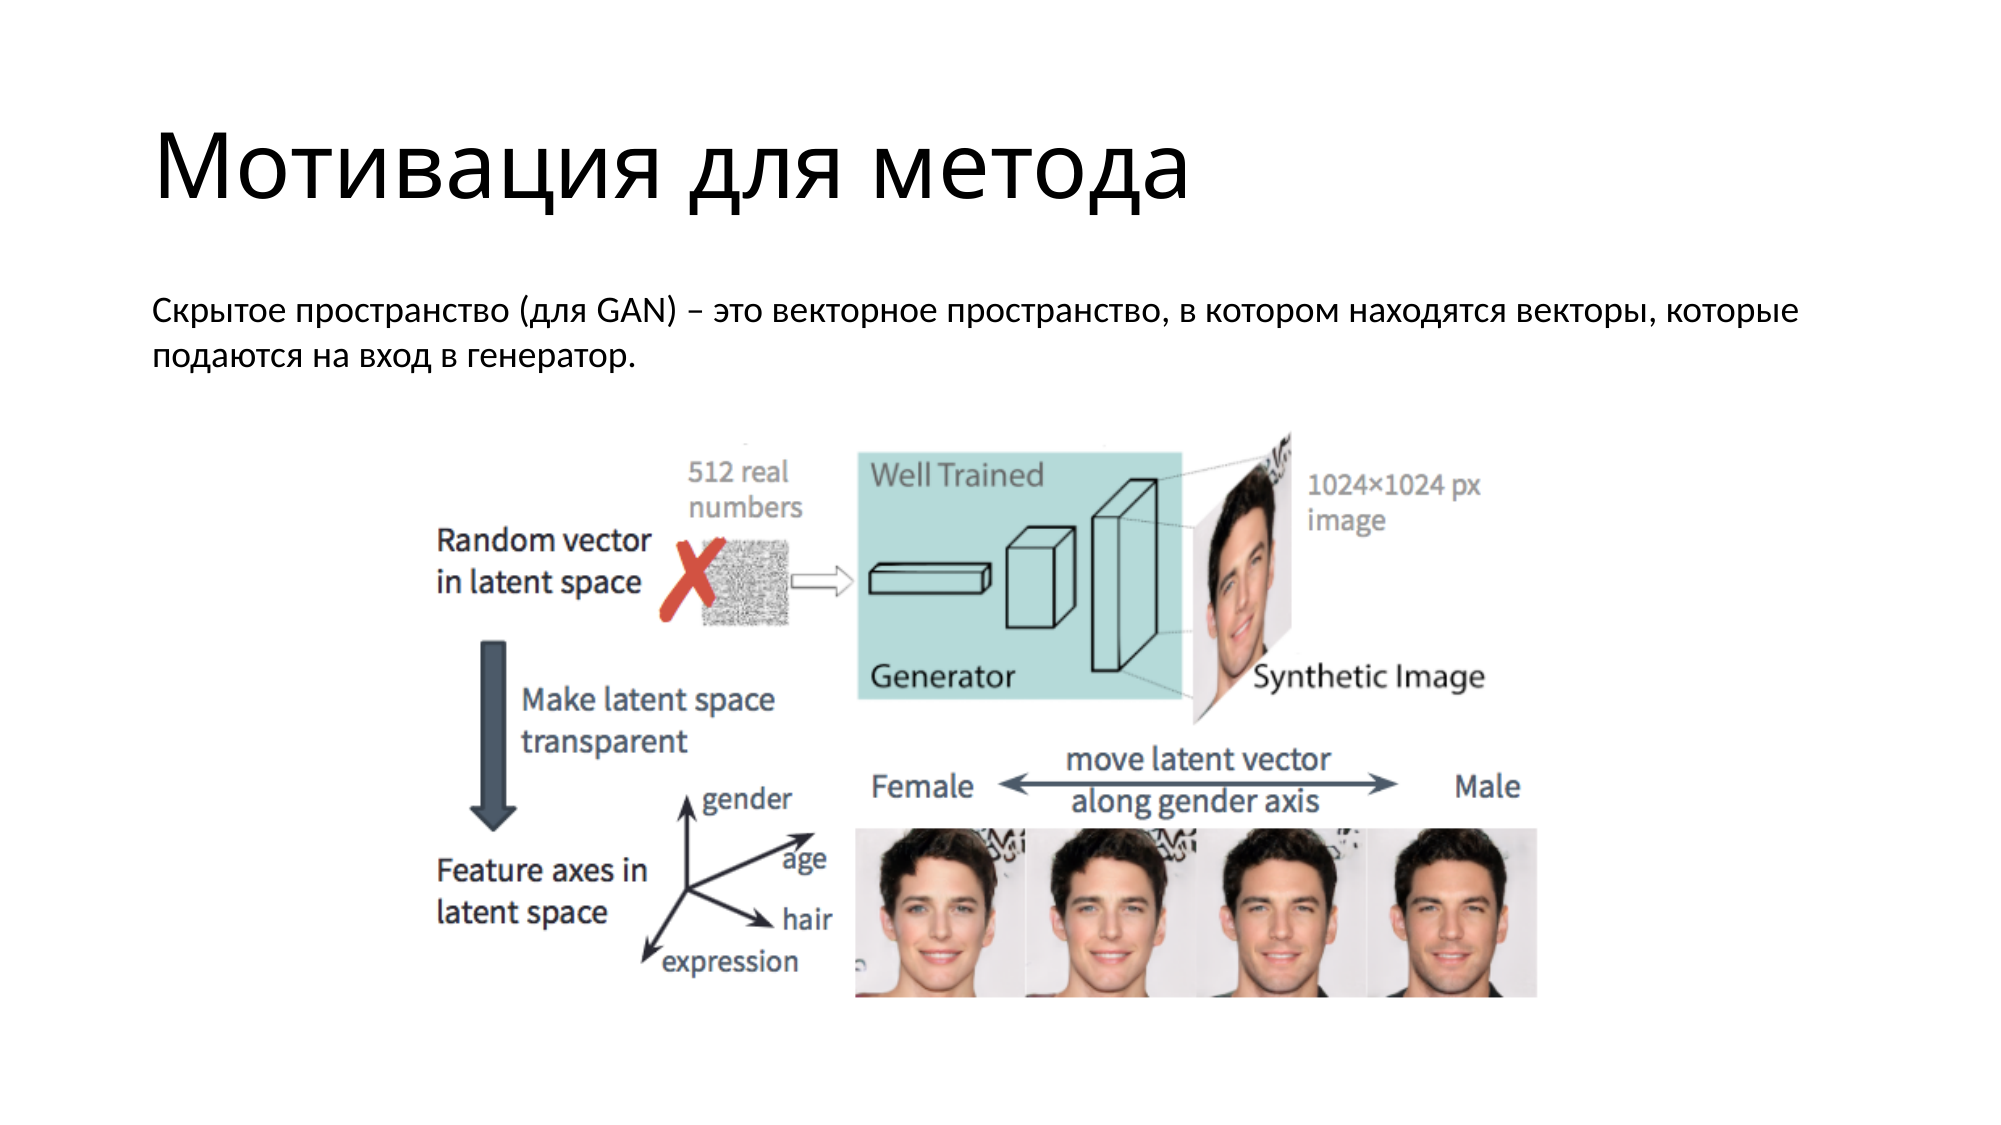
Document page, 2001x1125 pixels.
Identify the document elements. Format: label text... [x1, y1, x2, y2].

text_box Скрытое пространство (для GAN) – это векторное пространство, в котором находятся векторы, которые подаются на вход в генератор. [137, 277, 1863, 382]
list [421, 405, 1552, 1009]
title Мотивация для метода [137, 59, 1863, 277]
